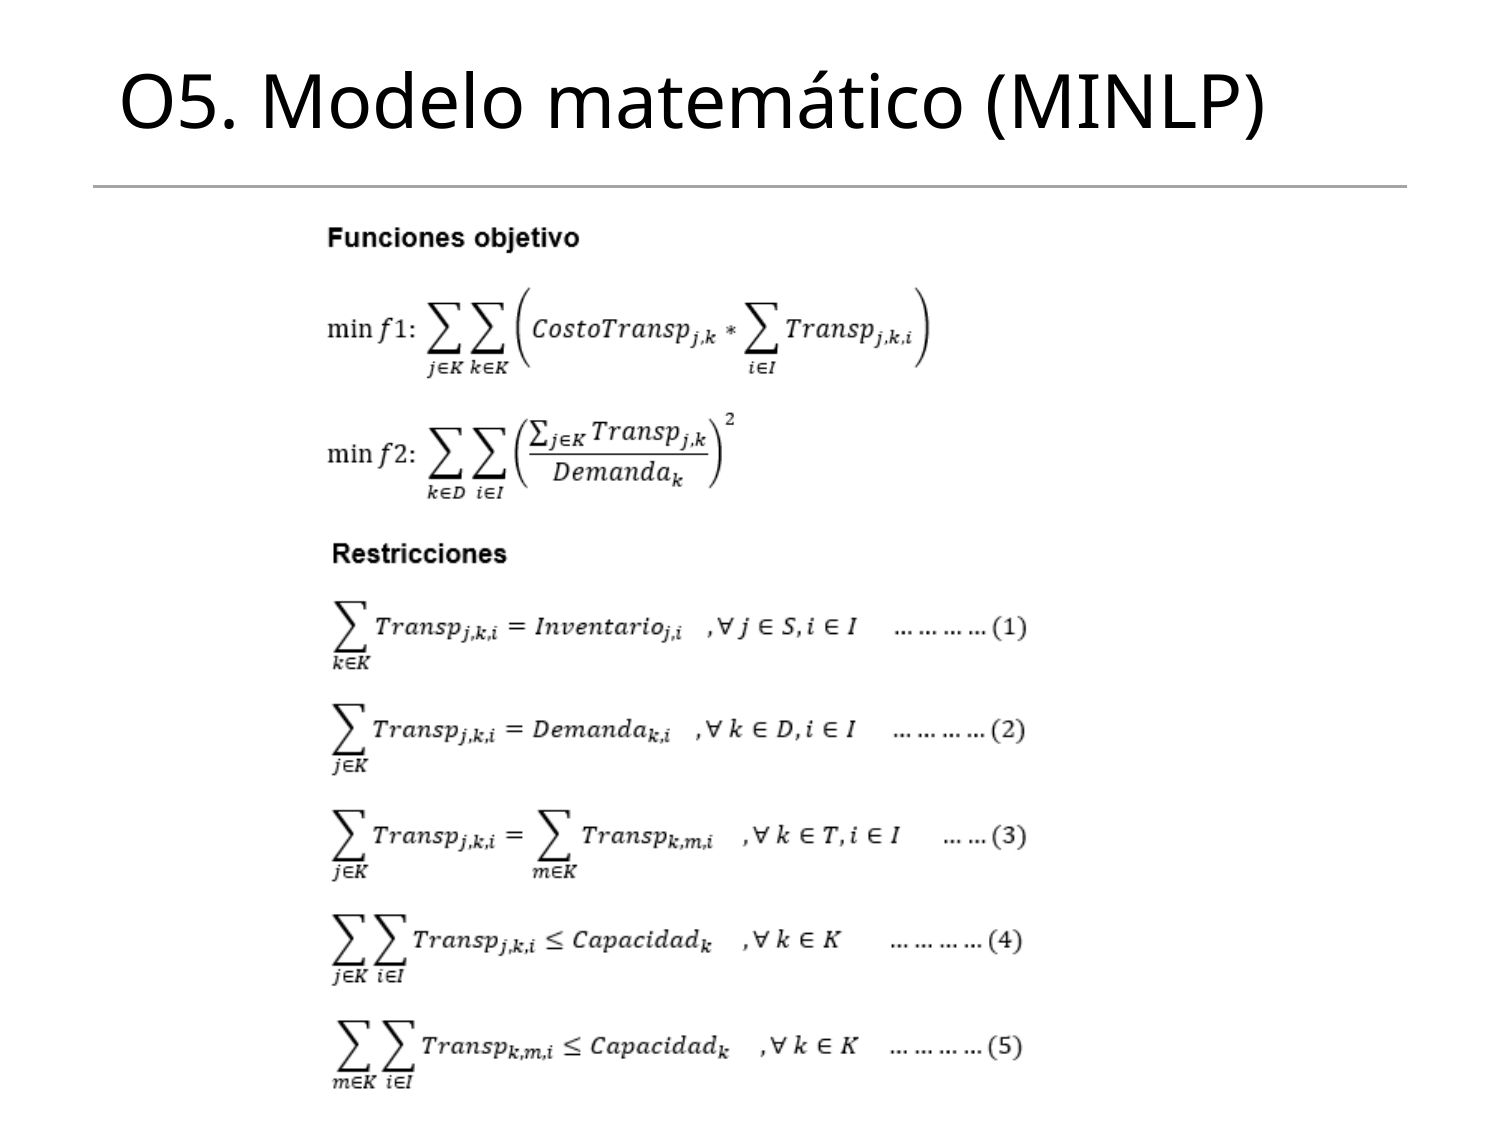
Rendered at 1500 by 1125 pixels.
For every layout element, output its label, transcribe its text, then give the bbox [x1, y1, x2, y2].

title O5. Modelo matemático (MINLP) [103, 0, 1434, 213]
picture [304, 202, 1046, 1107]
